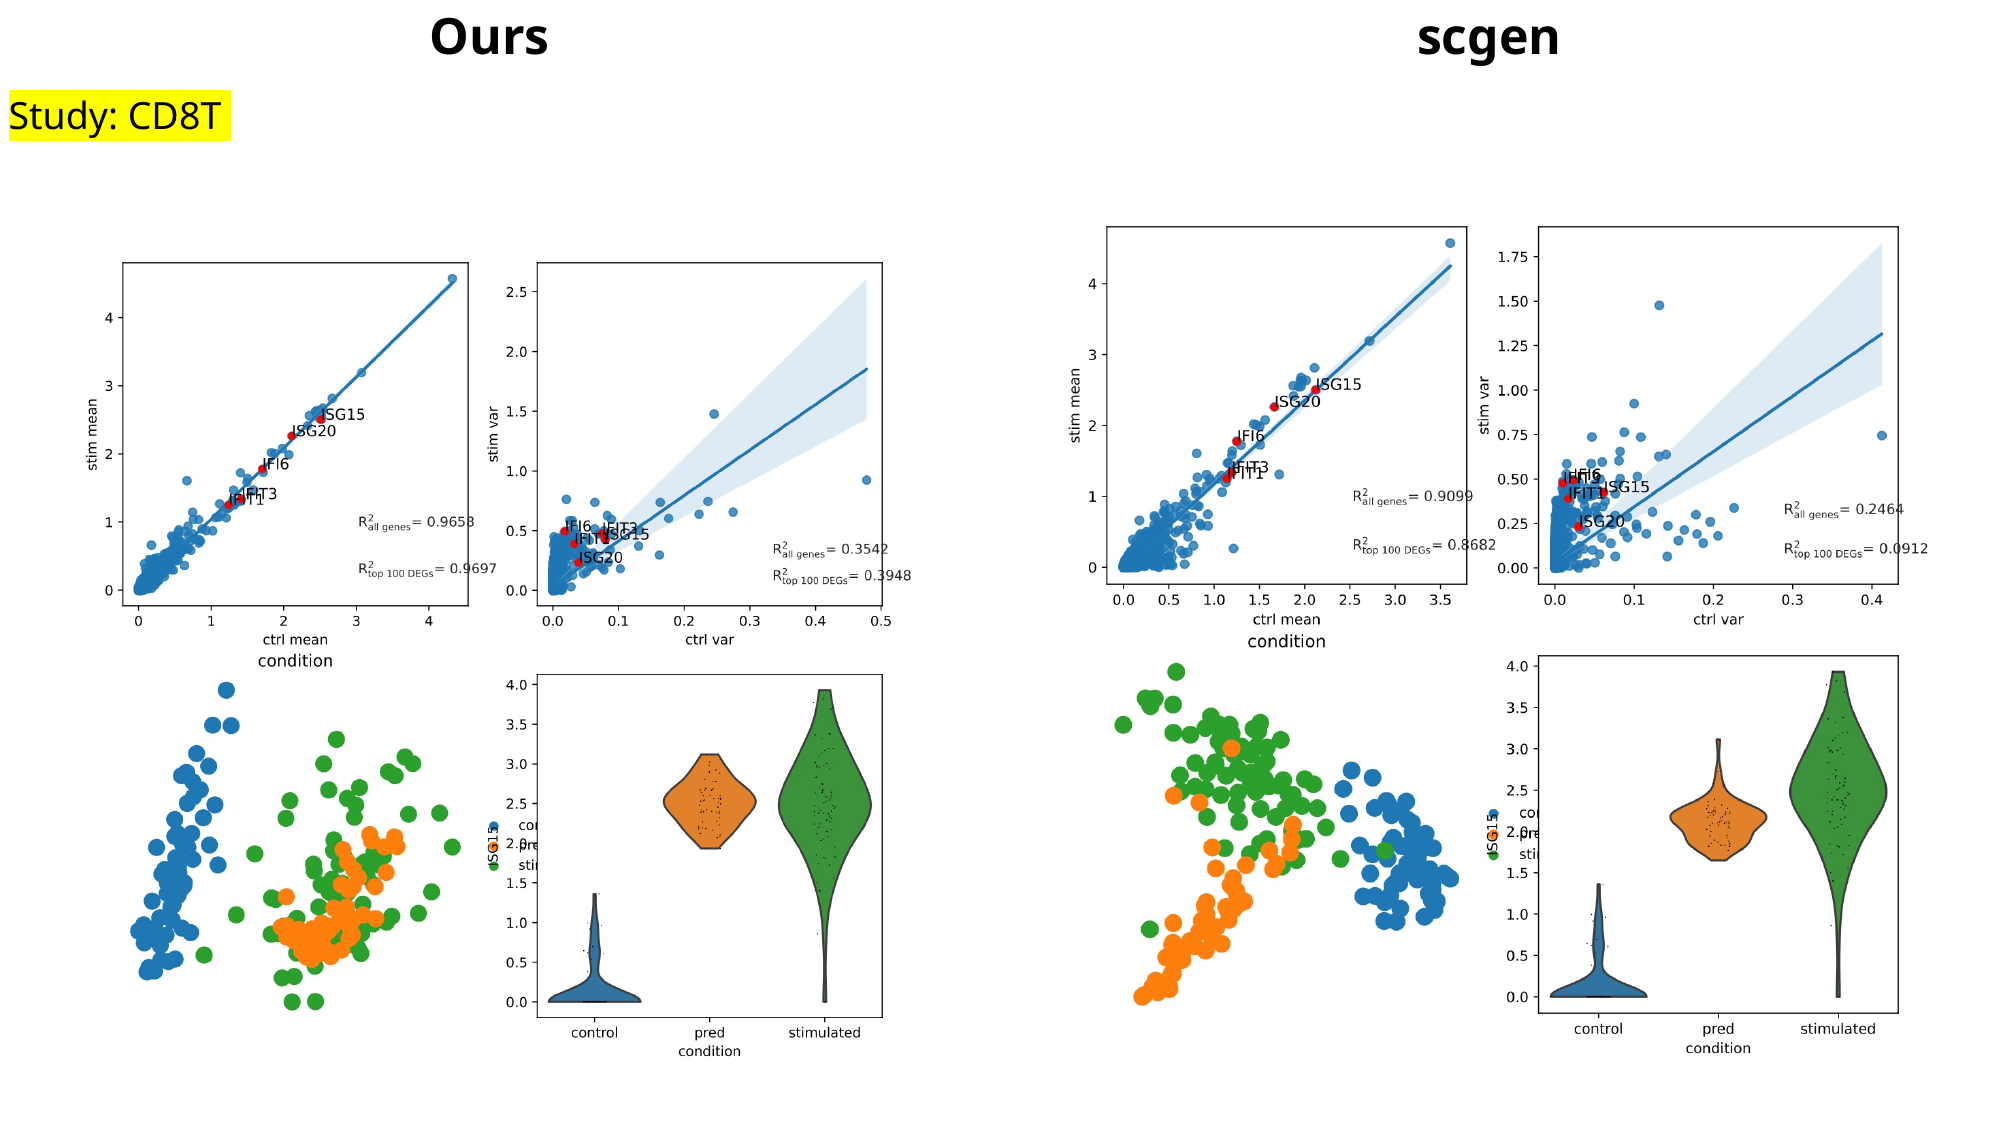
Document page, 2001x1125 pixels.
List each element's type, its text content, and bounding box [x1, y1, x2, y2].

list scgen [979, 0, 2000, 74]
list Ours [0, 0, 979, 74]
text_box Study: CD8T [0, 85, 246, 145]
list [978, 104, 2000, 1125]
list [0, 145, 978, 1125]
